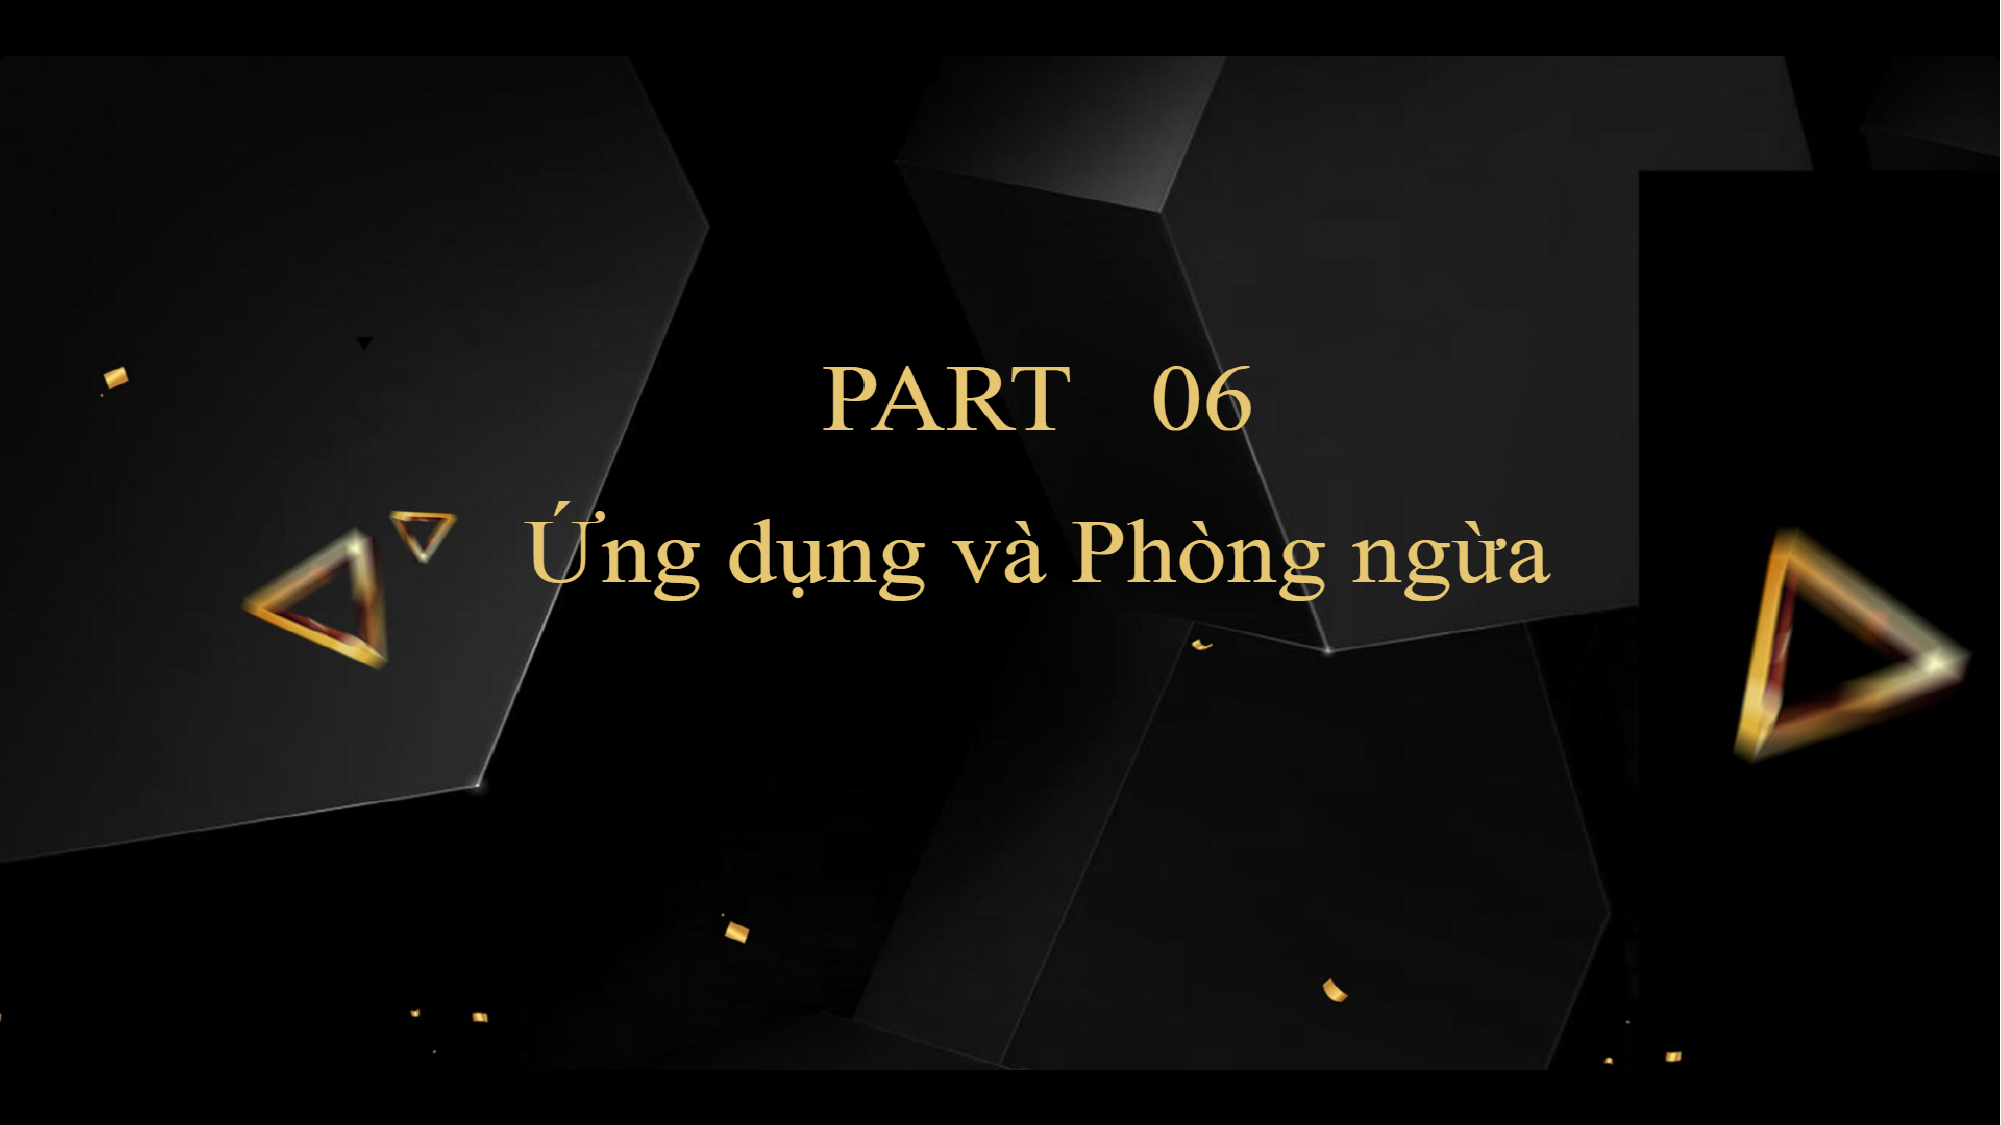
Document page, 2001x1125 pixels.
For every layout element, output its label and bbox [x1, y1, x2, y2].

list [0, 0, 2000, 1125]
